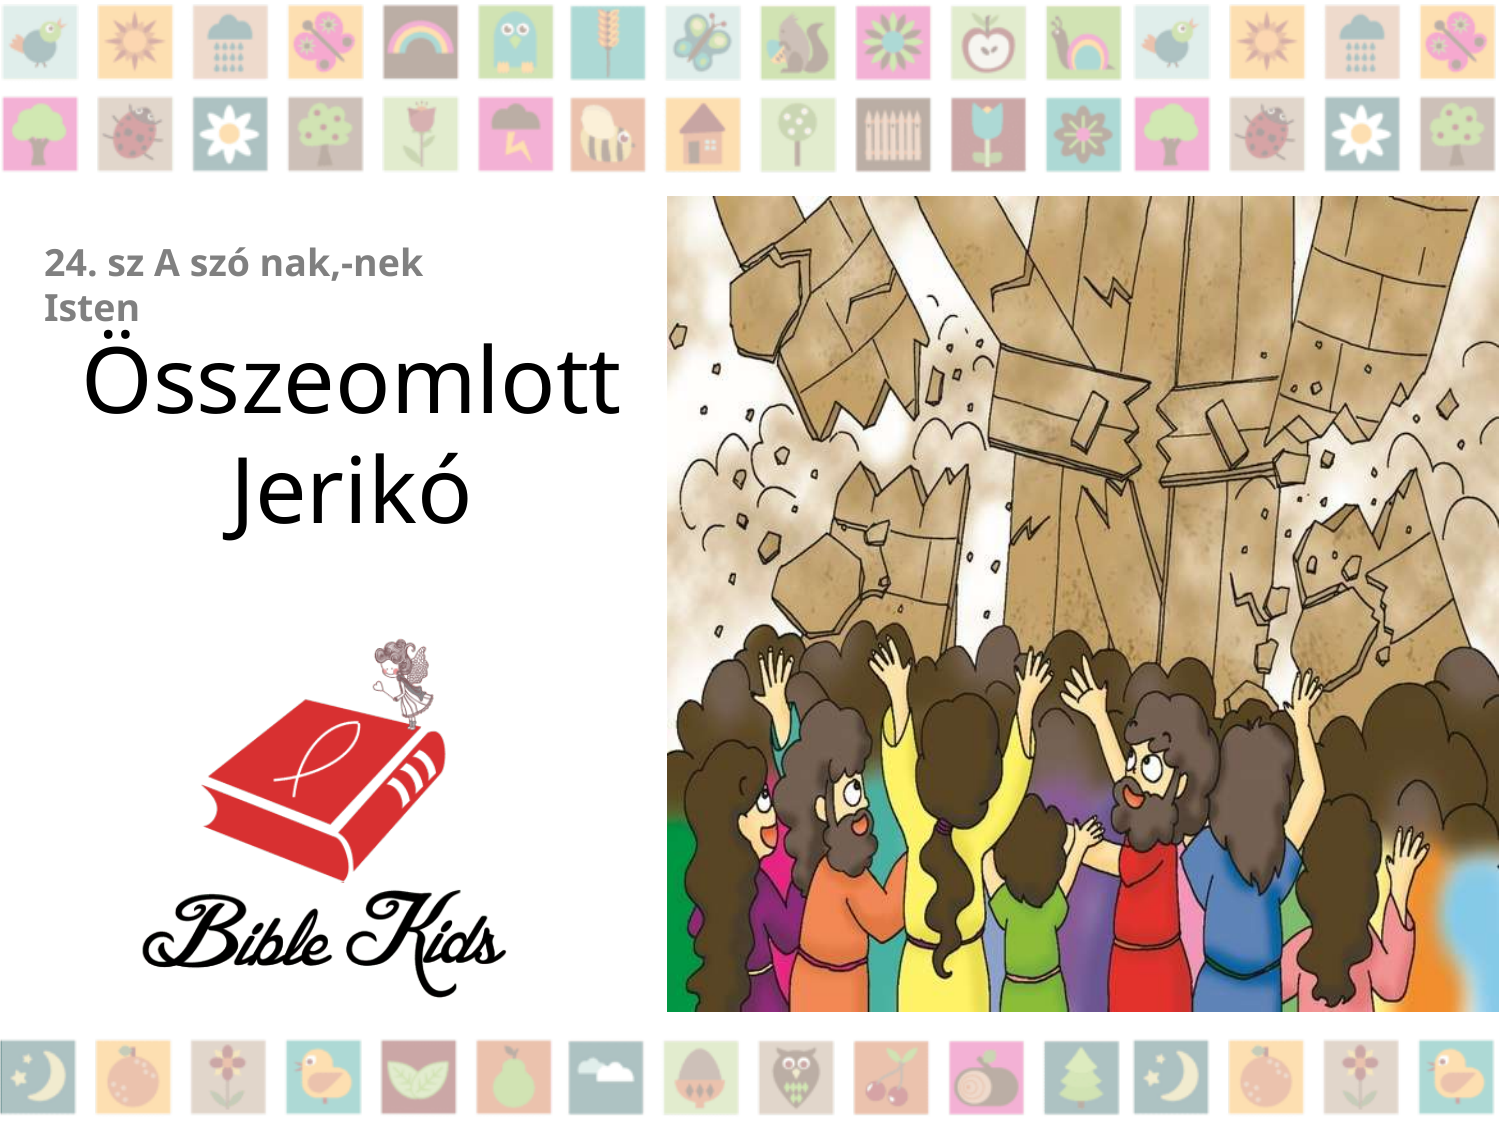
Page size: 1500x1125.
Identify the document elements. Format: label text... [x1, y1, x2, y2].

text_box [0, 1028, 1500, 1118]
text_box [0, 3, 1500, 181]
text_box Összeomlott Jerikó [29, 314, 661, 550]
picture [117, 600, 544, 1027]
text_box 24. sz A szó nak,-nek Isten [29, 231, 526, 314]
picture [666, 195, 1499, 1012]
